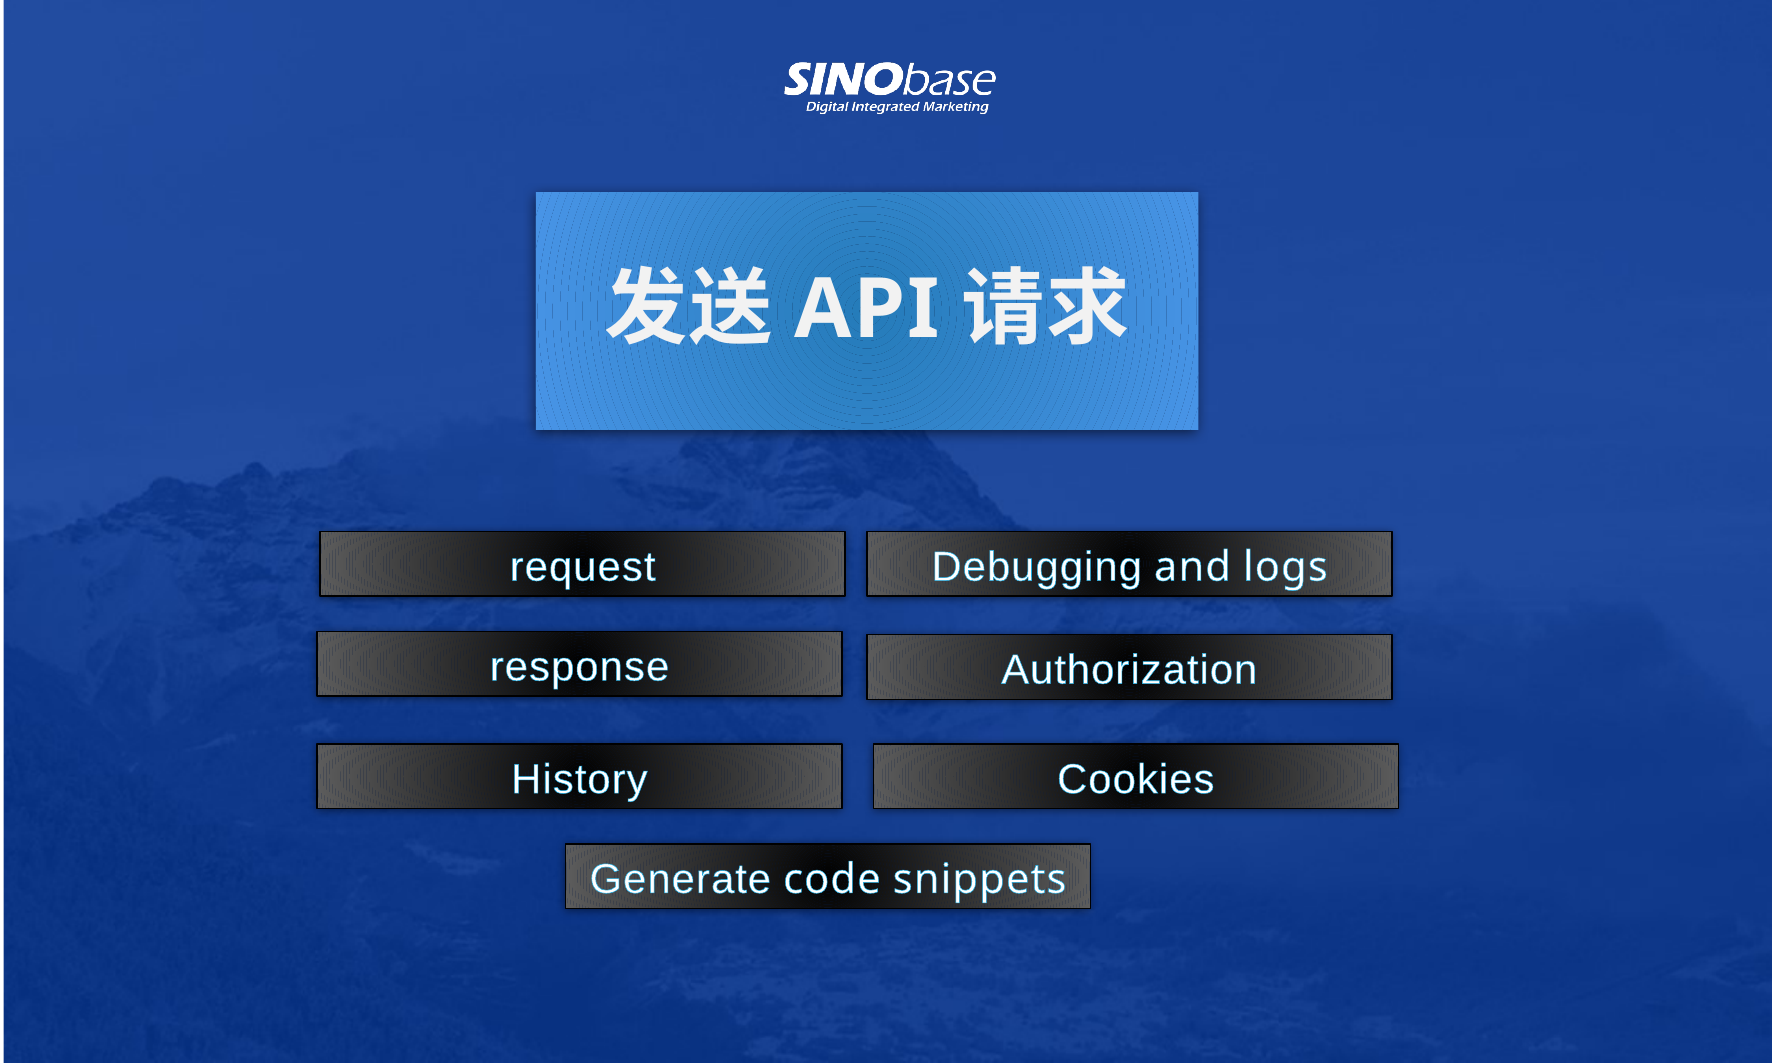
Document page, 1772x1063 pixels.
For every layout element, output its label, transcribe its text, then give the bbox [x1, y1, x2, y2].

title 发送Api请求 [535, 192, 1199, 430]
picture [3, 0, 1772, 1063]
text_box Debugging and logs [866, 531, 1393, 597]
text_box Cookies [873, 743, 1399, 809]
text_box Generate code snippets [565, 843, 1091, 909]
text_box History [316, 743, 843, 809]
text_box response [316, 631, 843, 697]
text_box request [319, 531, 846, 597]
text_box Authorization [866, 634, 1393, 700]
